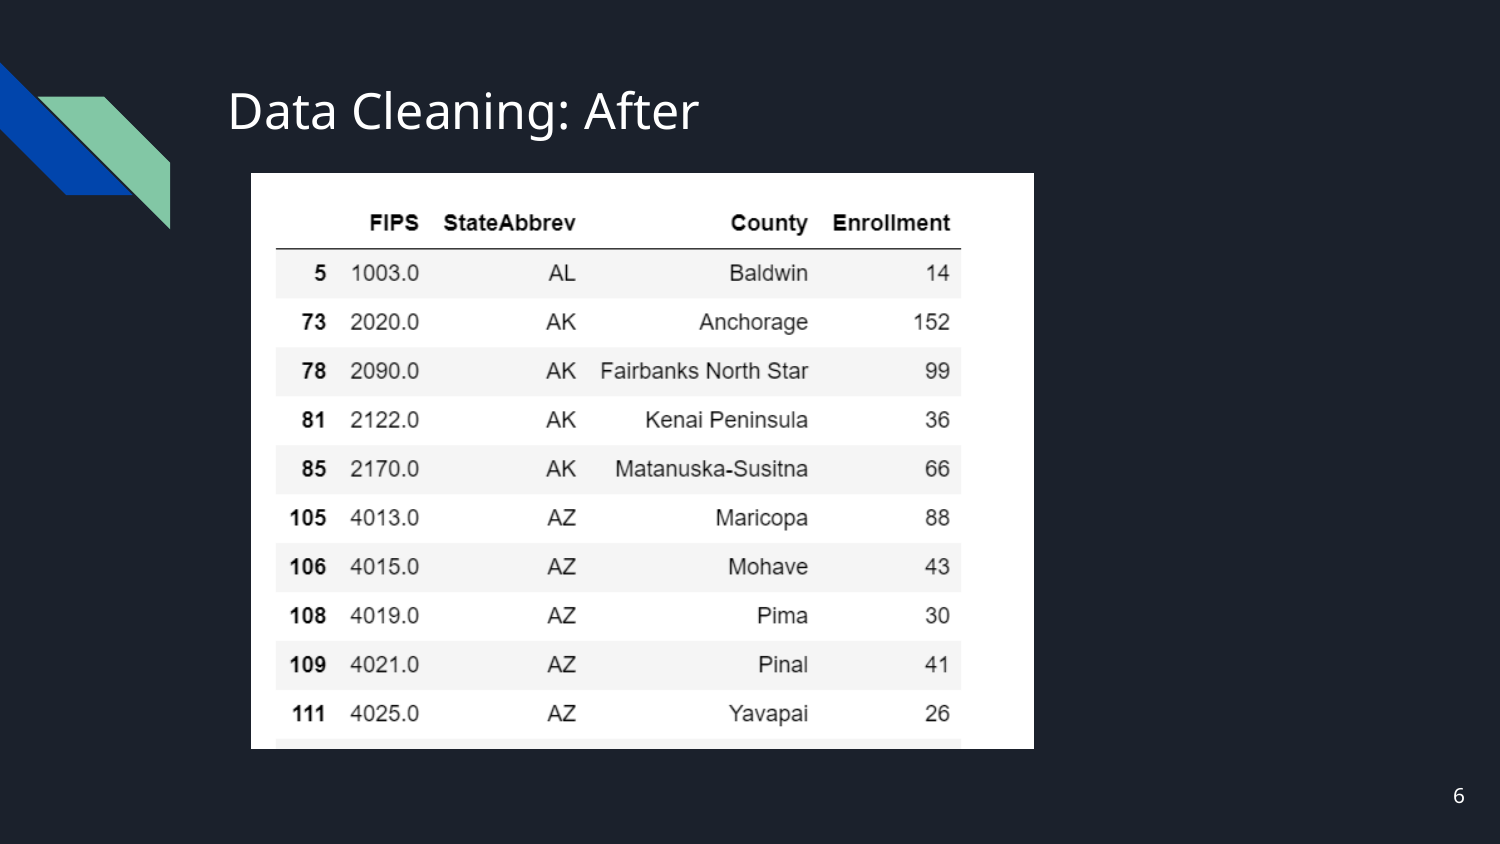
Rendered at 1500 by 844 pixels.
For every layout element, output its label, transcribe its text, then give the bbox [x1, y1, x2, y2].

picture [250, 172, 1035, 750]
slide_number ‹#› [1389, 764, 1480, 830]
title Data Cleaning: After [212, 64, 1368, 215]
